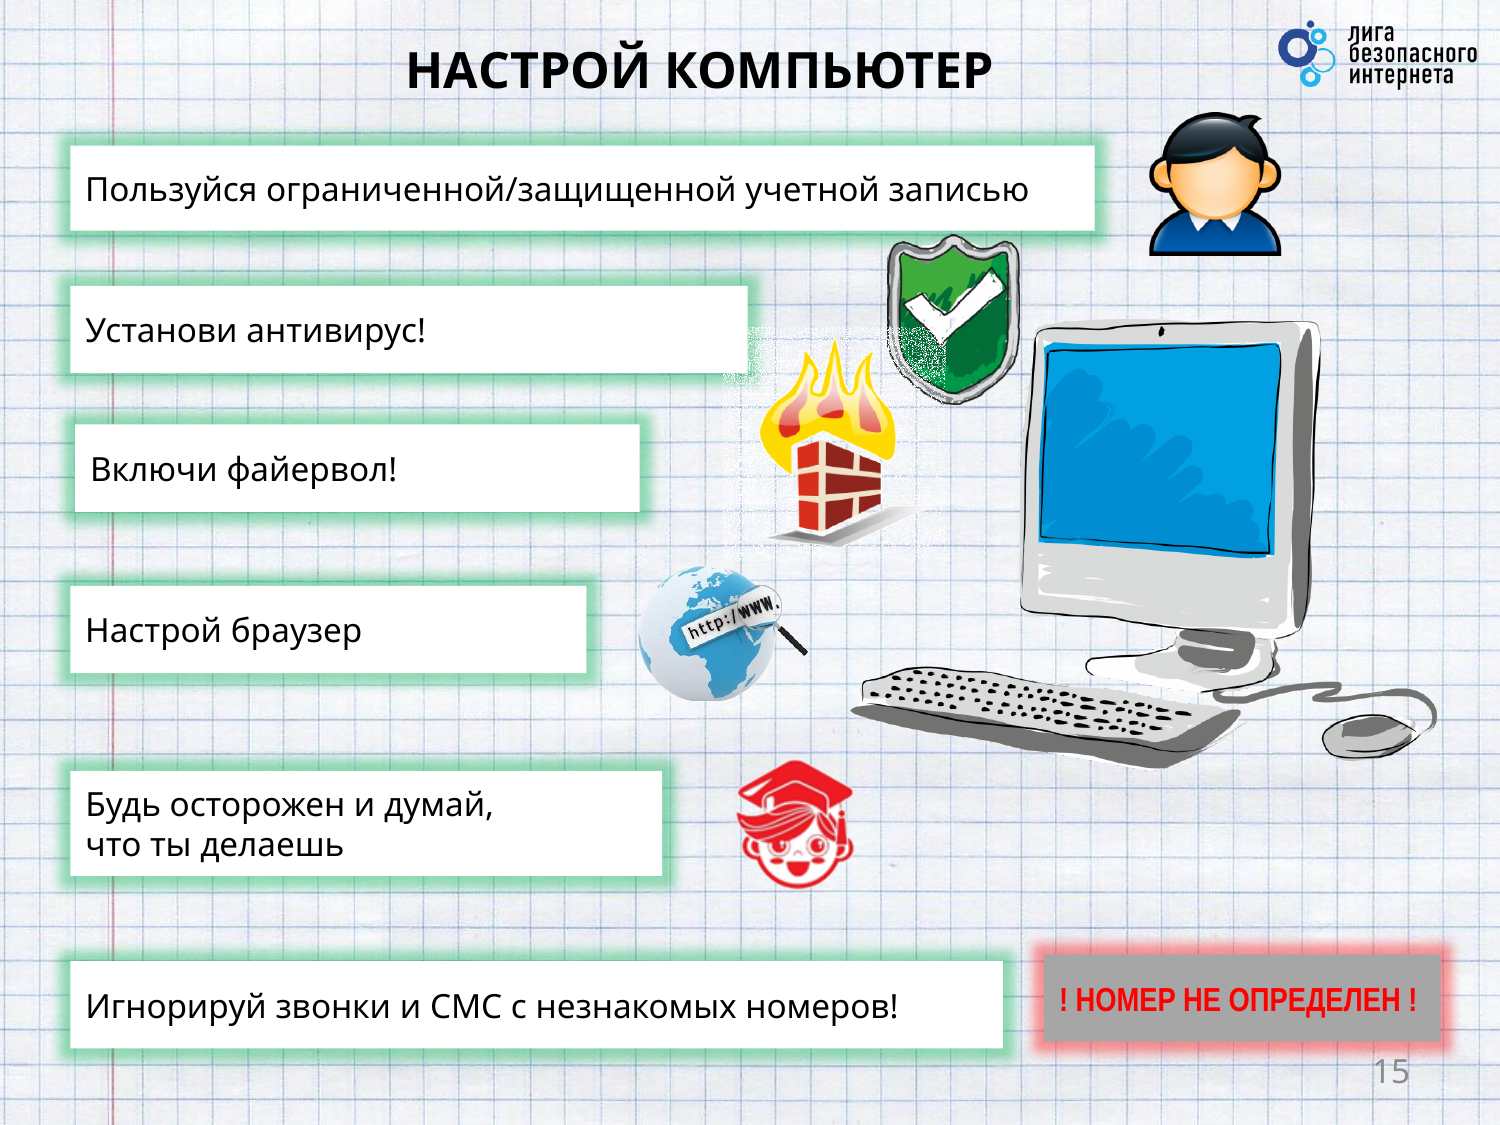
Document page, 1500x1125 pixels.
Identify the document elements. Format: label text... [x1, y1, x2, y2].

title НАСТРОЙ КОМПЬЮТЕР [70, 24, 1330, 113]
text_box Настрой браузер [68, 584, 589, 675]
picture [0, 0, 1500, 1125]
text_box Игнорируй звонки и СМС с незнакомых номеров! [68, 959, 1005, 1050]
text_box ! НОМЕР НЕ ОПРЕДЕЛЕН ! [1042, 952, 1443, 1044]
slide_number 15 [1074, 1063, 1425, 1103]
text_box Включи файервол! [73, 422, 642, 514]
text_box Установи антивирус! [68, 284, 750, 375]
text_box Пользуйся ограниченной/защищенной учетной записью [68, 143, 1097, 233]
text_box Будь осторожен и думай, что ты делаешь [68, 769, 664, 878]
